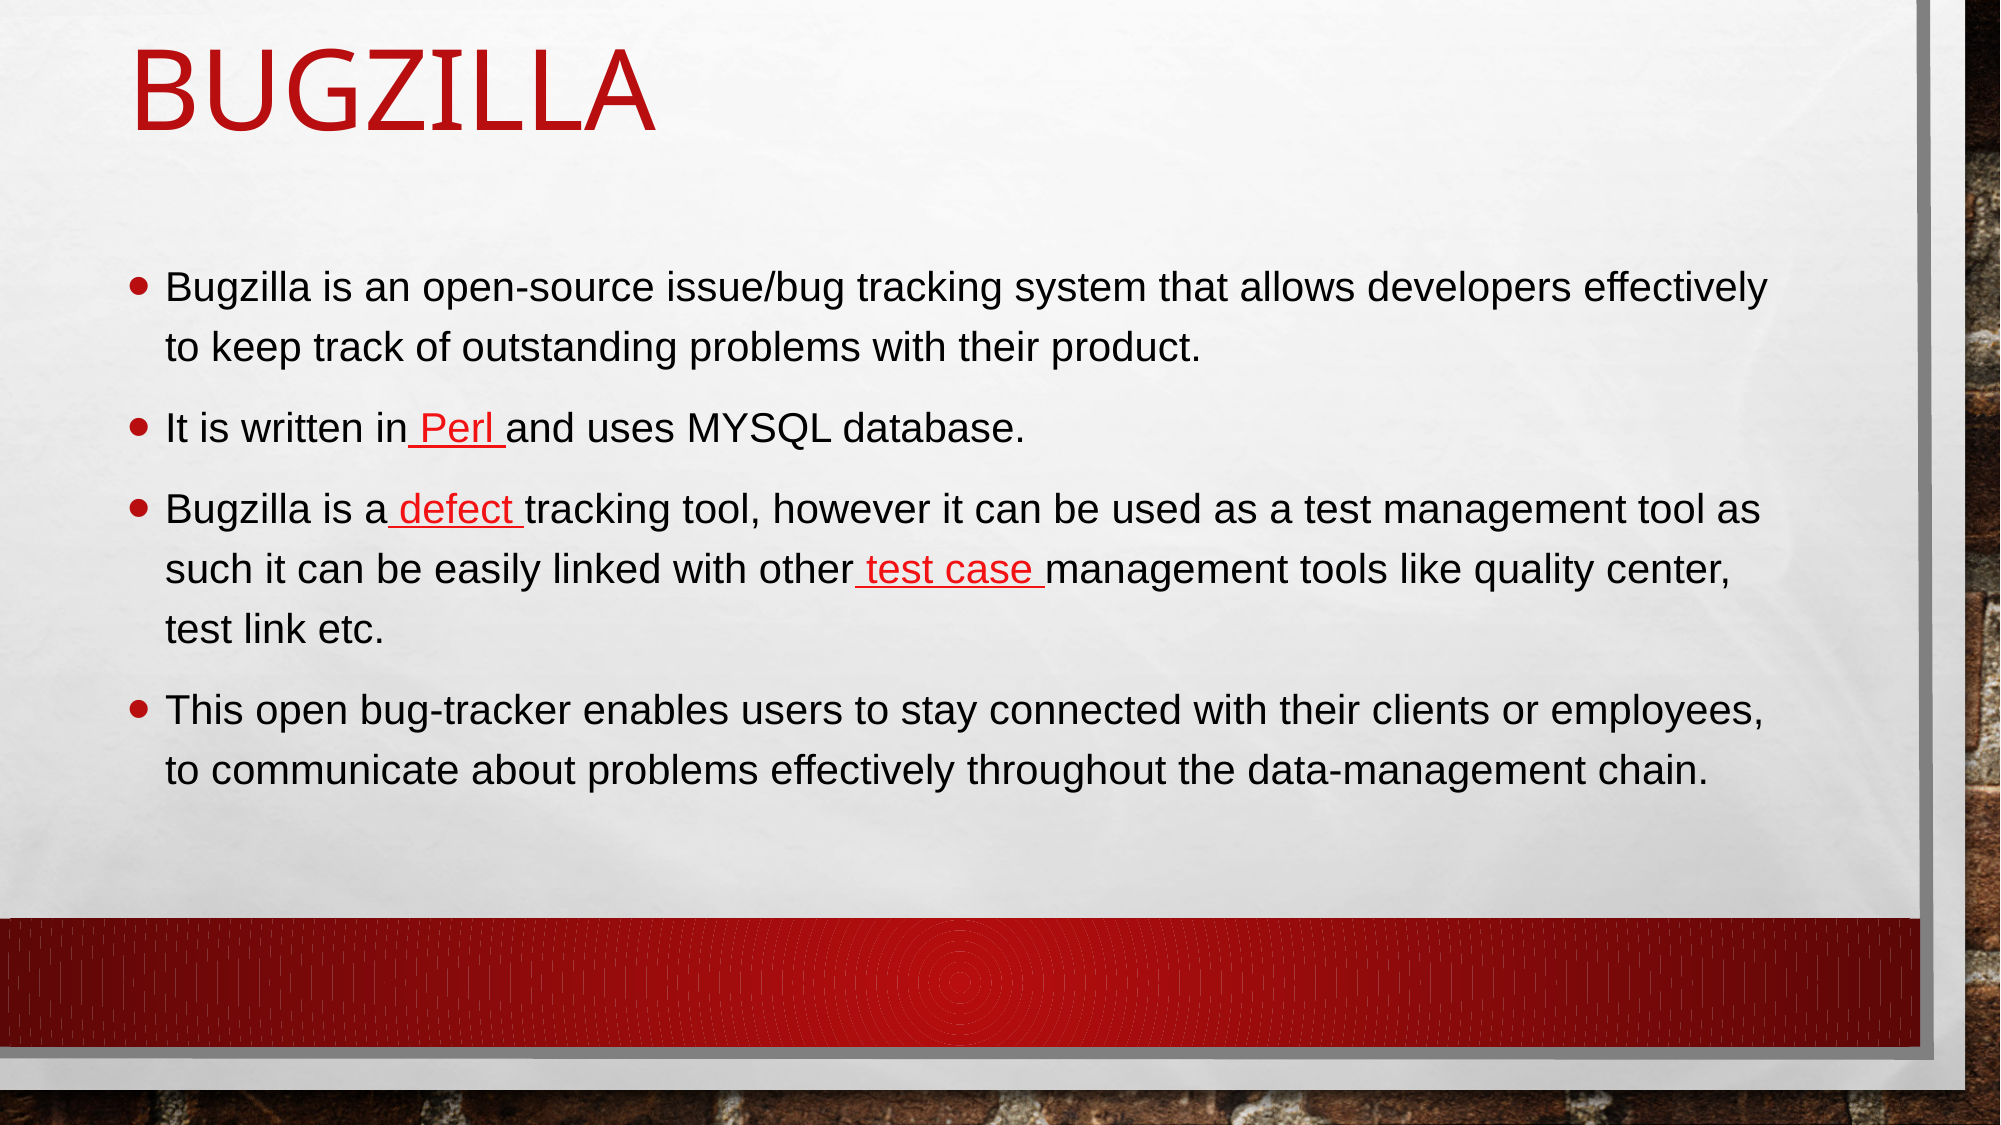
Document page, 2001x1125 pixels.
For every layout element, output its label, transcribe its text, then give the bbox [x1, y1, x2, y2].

title BUGZILLA [112, 0, 1818, 189]
picture [0, 0, 2000, 1125]
list Bugzilla is an open-source issue/bug tracking system that allows developers effectively to keep track of outstanding problems with their product. It is written in Perl and uses MYSQL database. Bugzilla is a defect tracking tool, however it can be used as a test management tool as such it can be easily linked with other test case management tools like quality center, test link etc. This open bug-tracker enables users to stay connected with their clients or employees, to communicate about problems effectively throughout the data-management chain. [112, 242, 1818, 882]
